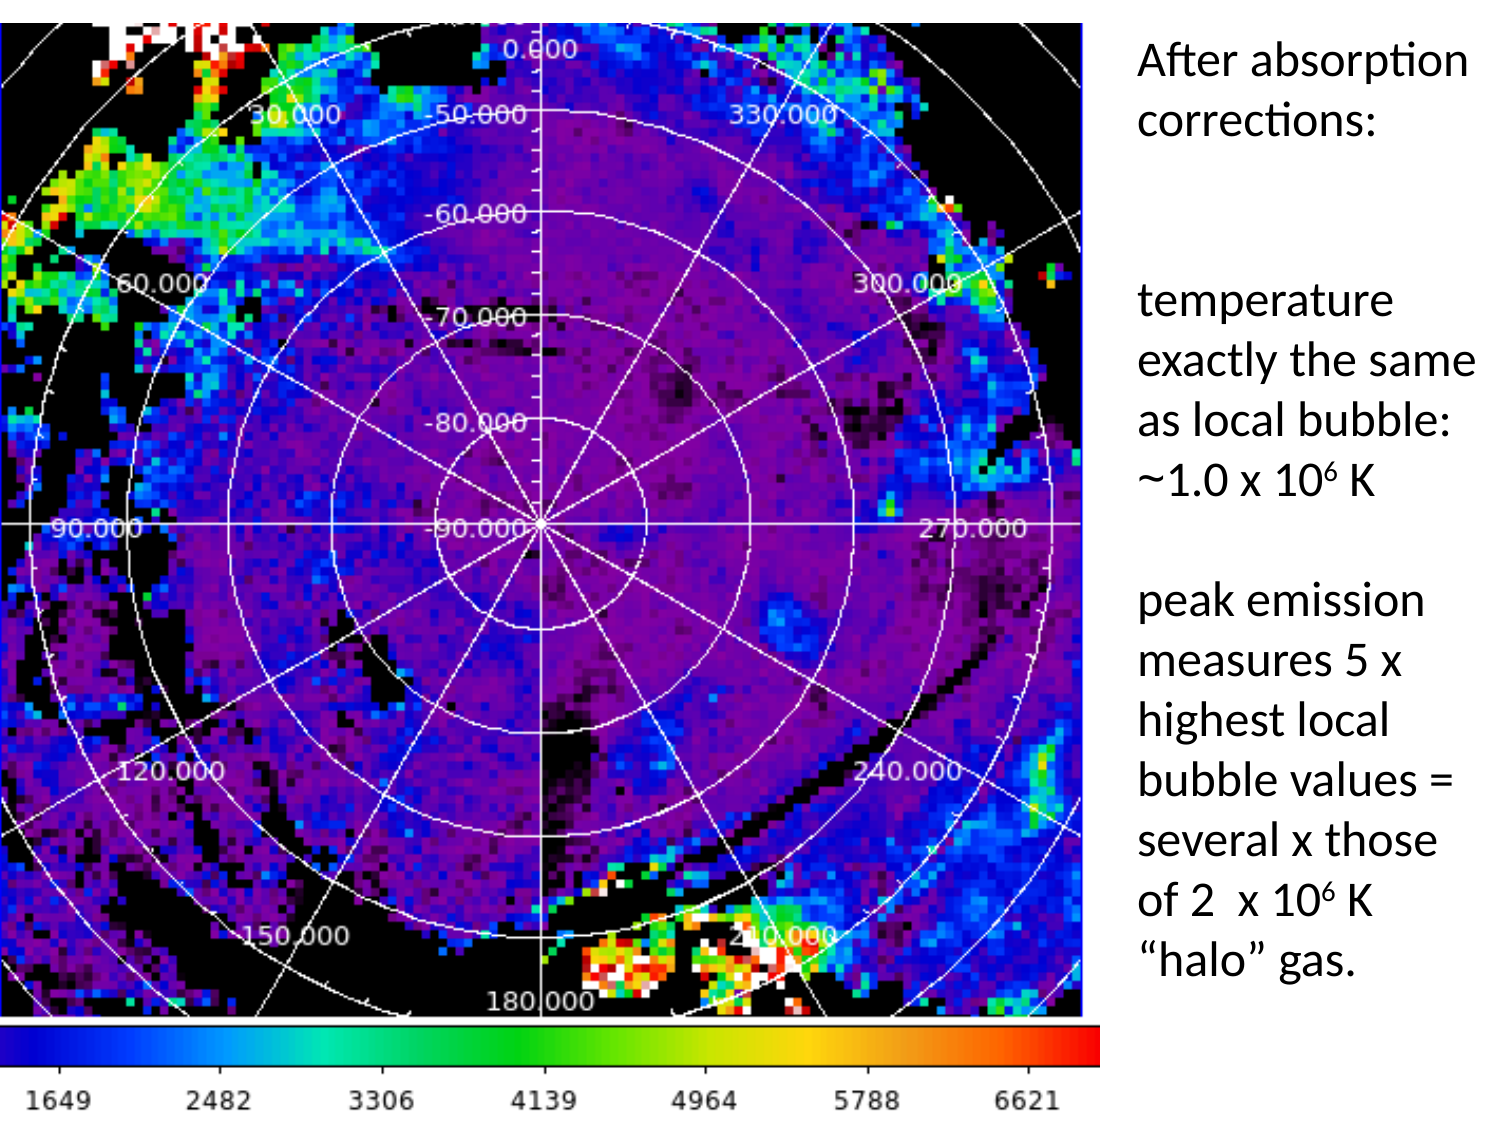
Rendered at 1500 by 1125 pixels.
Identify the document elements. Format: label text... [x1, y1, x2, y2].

picture [0, 23, 1100, 1125]
text_box After absorption corrections: temperature exactly the same as local bubble: ~1.0 x 106 K peak emission measures 5 x highest local bubble values = several x those of 2 x 106 K “halo” gas. [1122, 18, 1500, 994]
